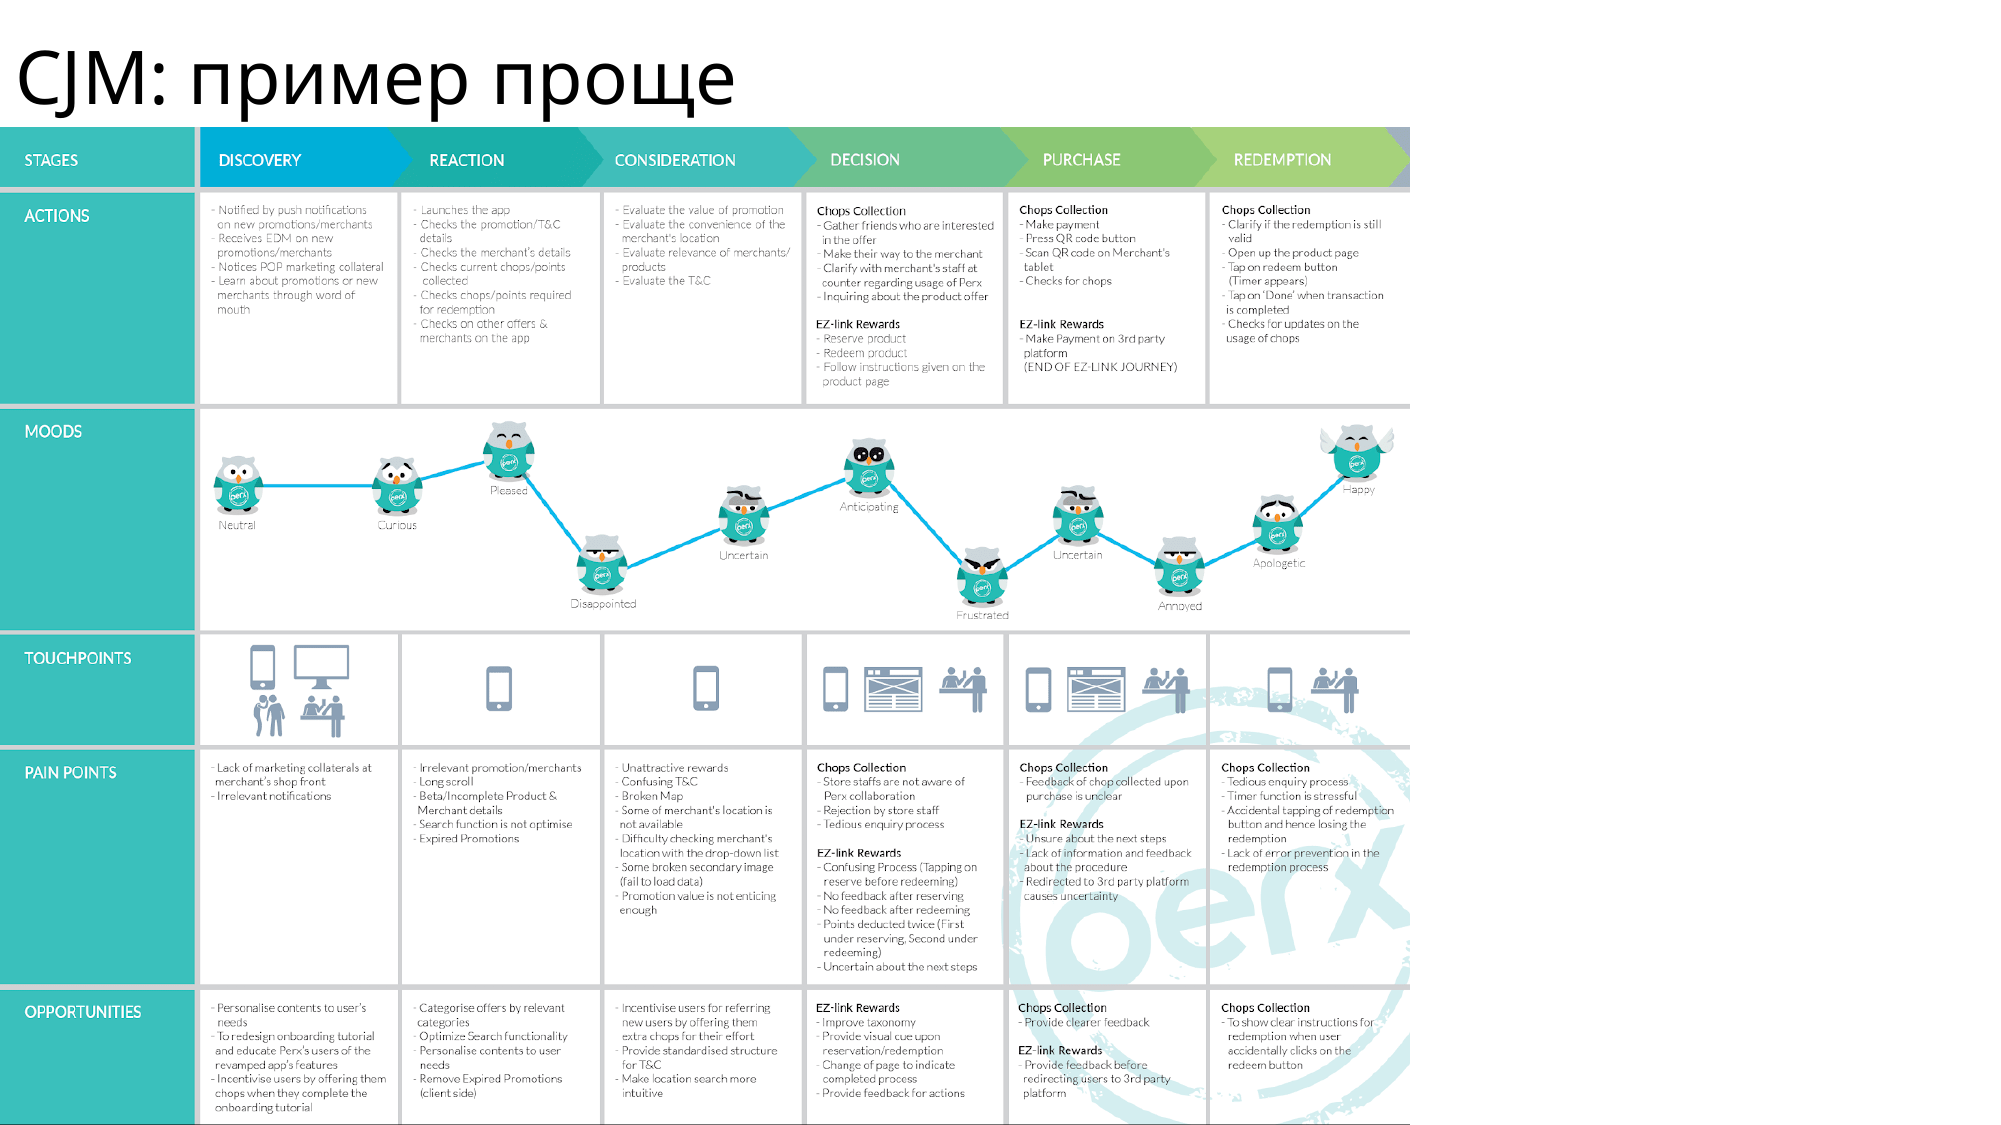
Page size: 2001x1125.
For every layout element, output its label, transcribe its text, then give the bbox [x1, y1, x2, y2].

title CJM: пример проще [0, 32, 1725, 129]
picture [284, 155, 289, 165]
picture [228, 155, 232, 165]
picture [273, 155, 280, 165]
picture [0, 127, 1410, 1125]
